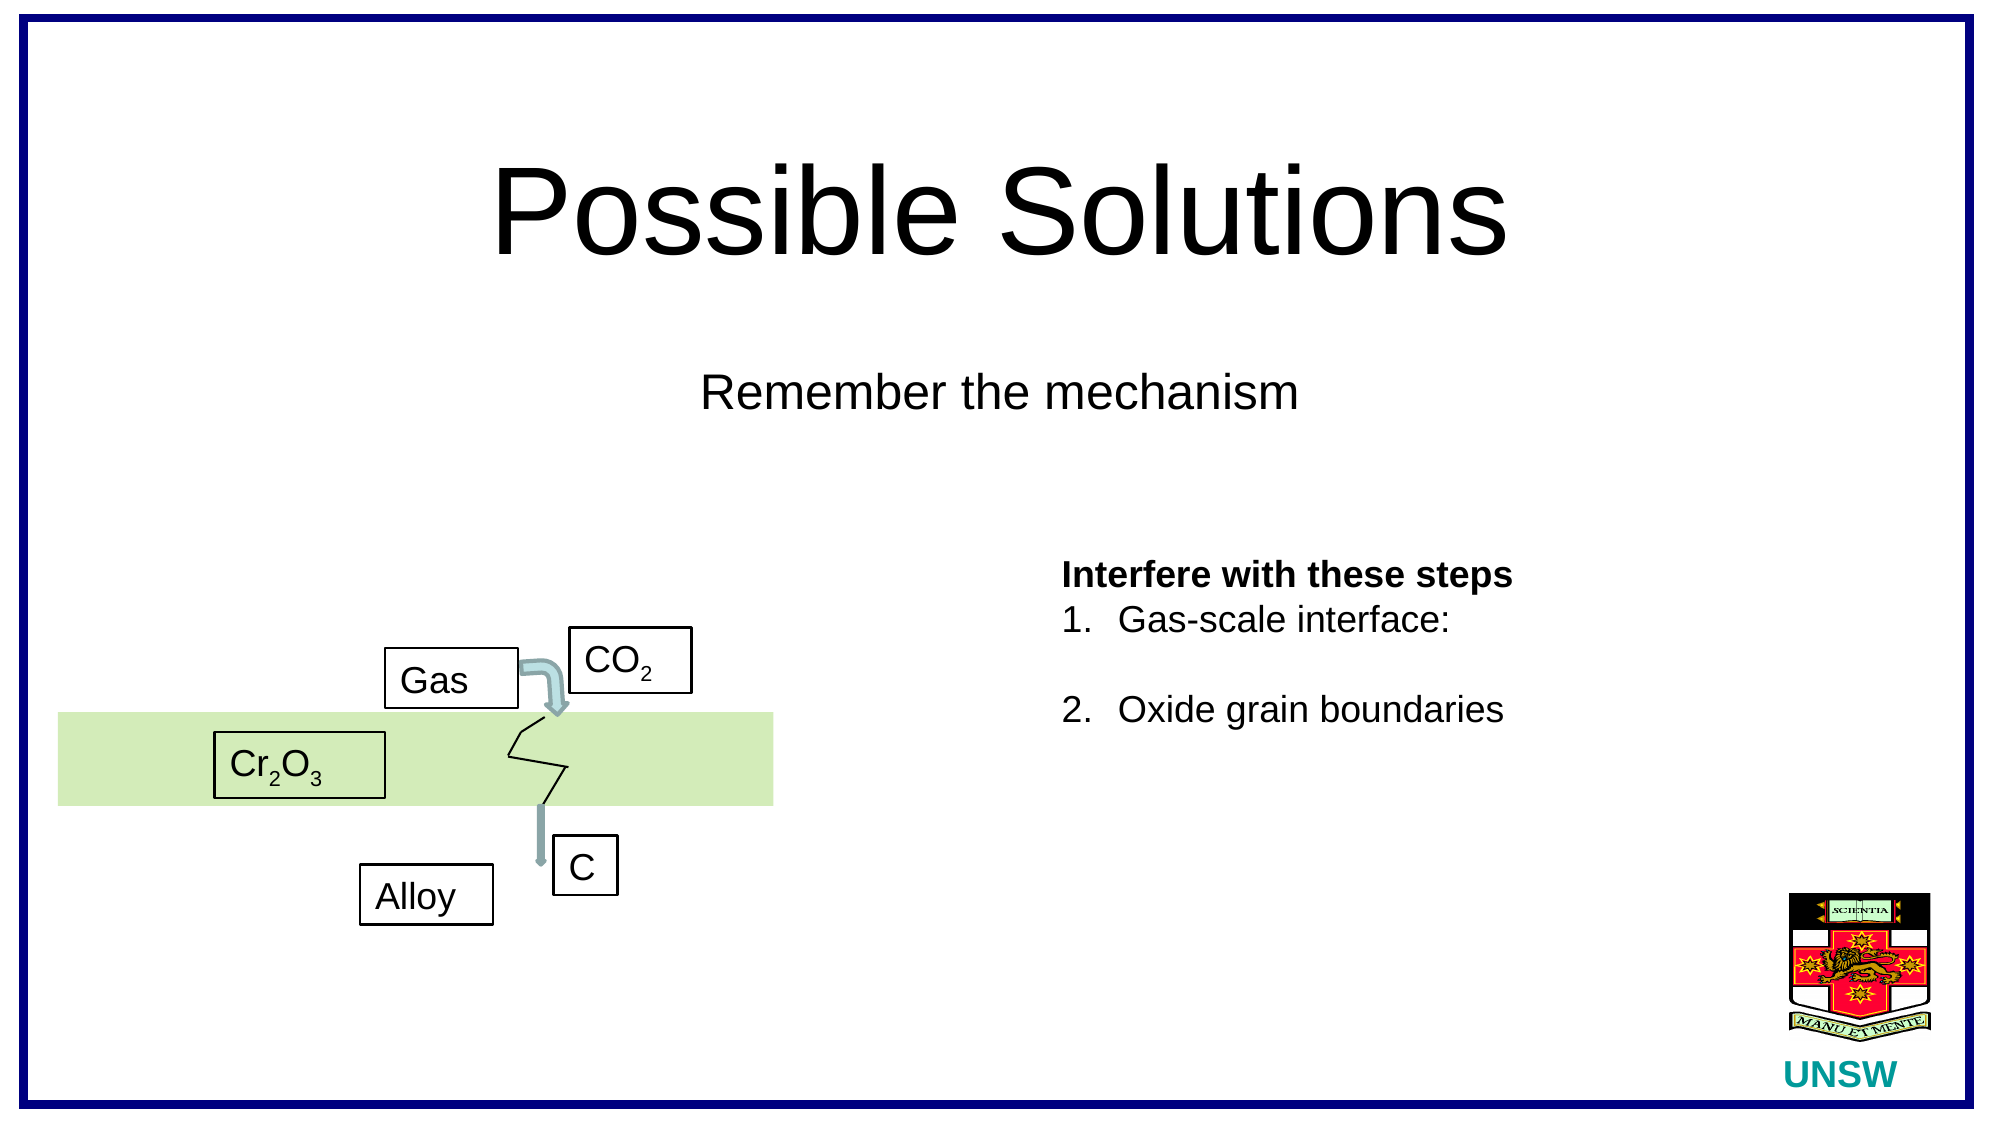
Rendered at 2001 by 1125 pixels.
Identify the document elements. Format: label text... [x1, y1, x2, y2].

text_box Interfere with these steps Gas-scale interface: Oxide grain boundaries [1046, 542, 1759, 827]
picture [1789, 893, 1931, 1042]
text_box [57, 627, 774, 926]
subtitle Remember the mechanism [249, 352, 1750, 624]
title Possible Solutions [174, 109, 1825, 288]
